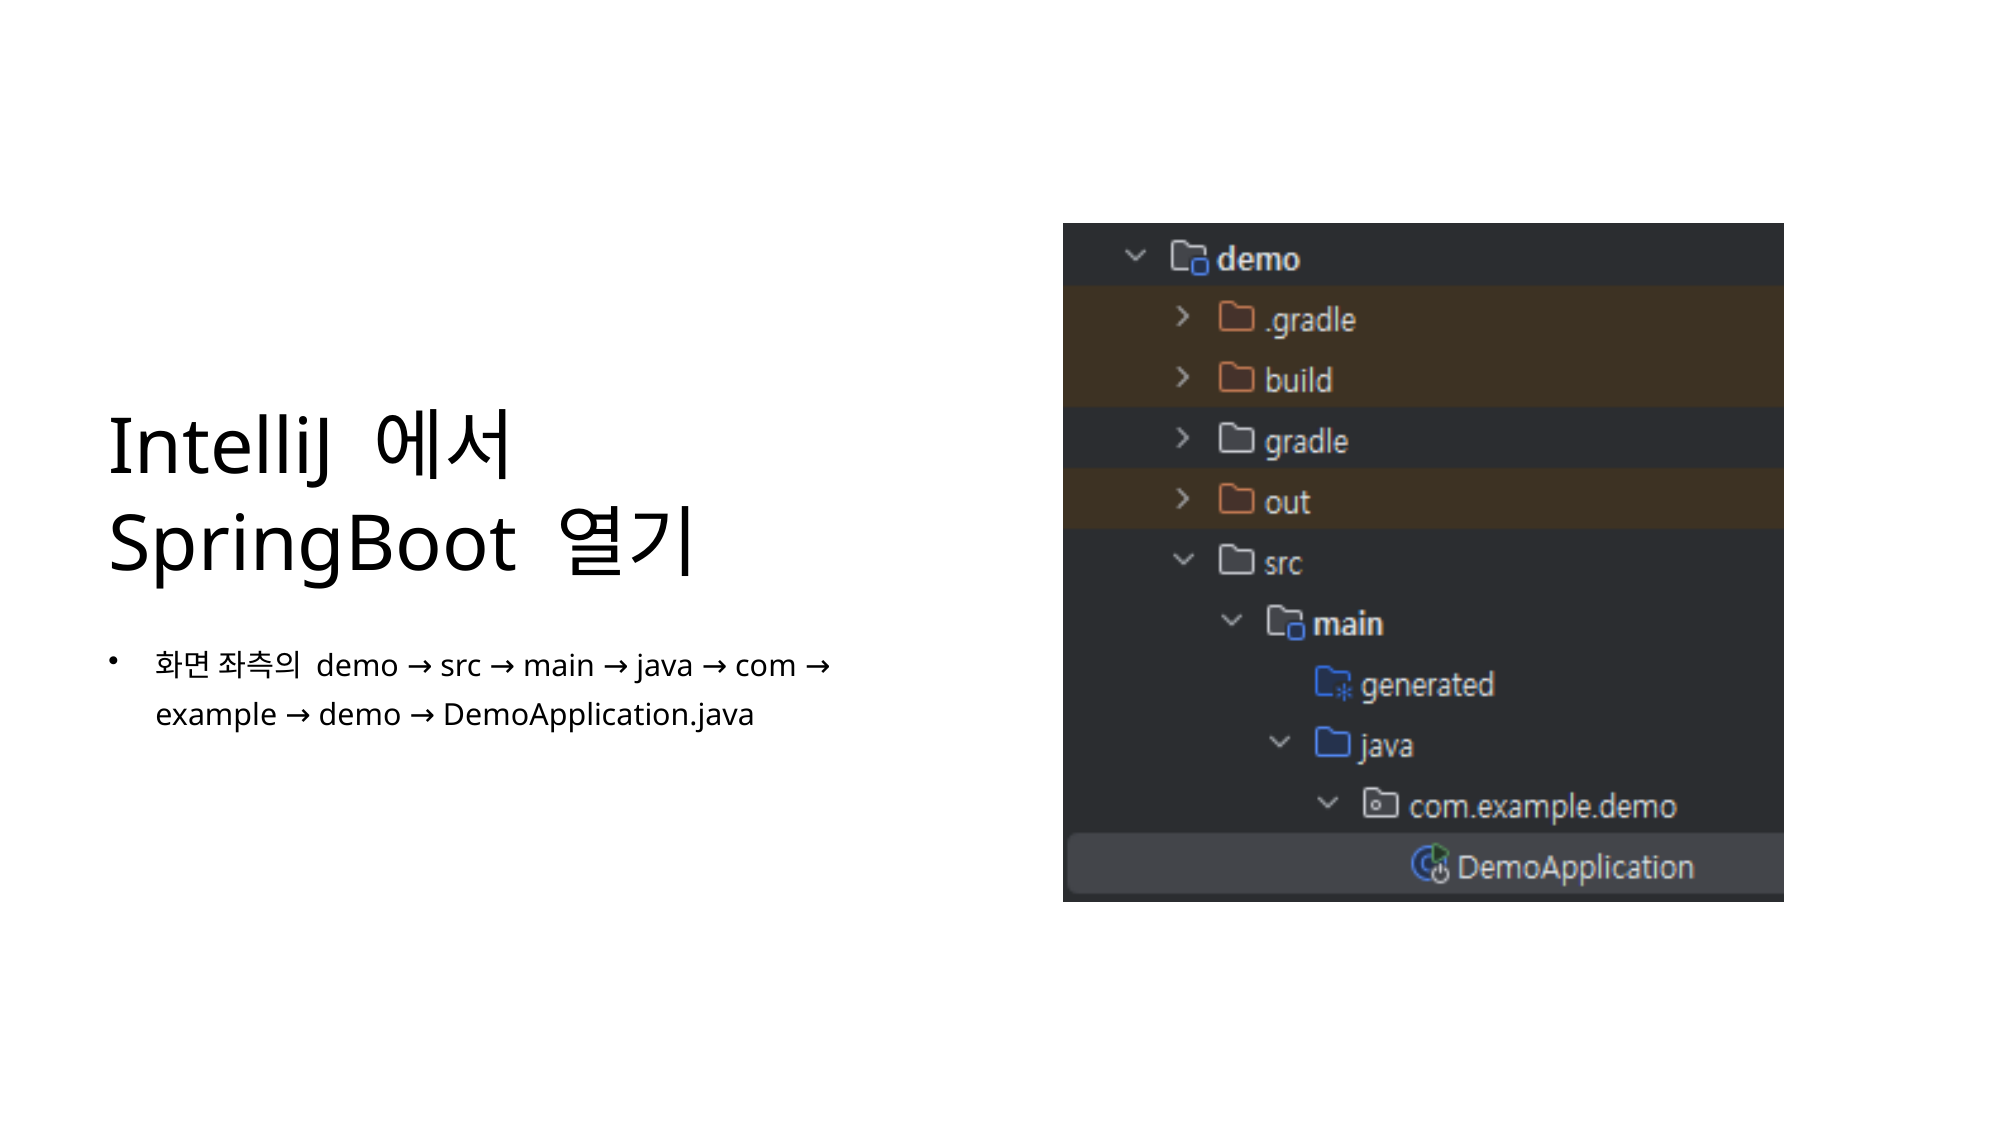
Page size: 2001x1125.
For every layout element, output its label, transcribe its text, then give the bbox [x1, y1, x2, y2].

text_box IntelliJ 에서 SpringBoot 열기 [108, 392, 892, 587]
picture [1062, 223, 1785, 902]
text_box 화면 좌측의 demo → src → main → java → com → example → demo → DemoApplication.java [108, 632, 892, 733]
